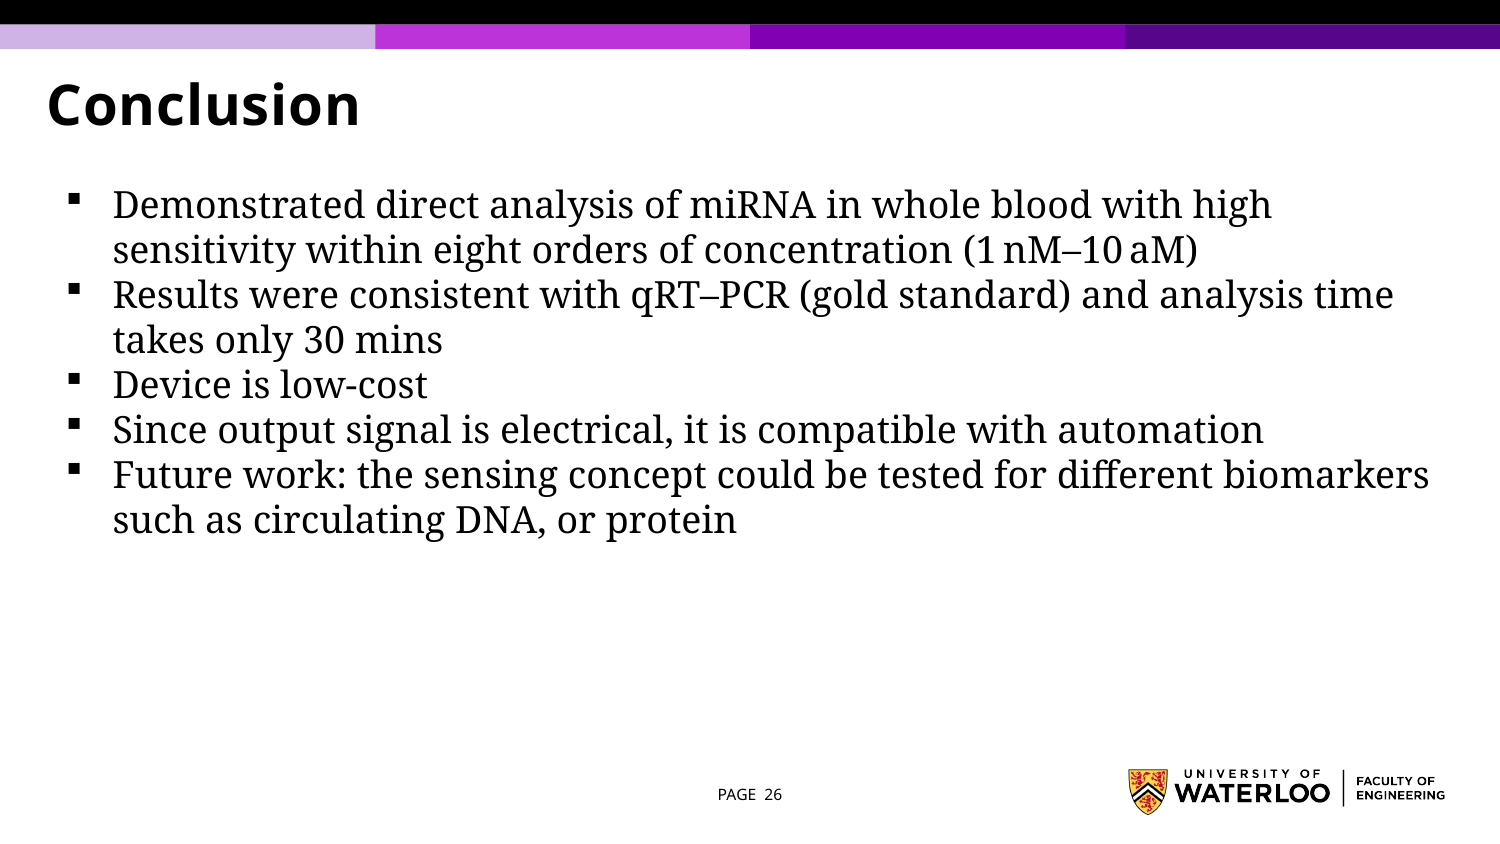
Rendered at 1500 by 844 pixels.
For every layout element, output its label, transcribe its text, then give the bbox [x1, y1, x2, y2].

list Demonstrated direct analysis of miRNA in whole blood with high sensitivity within eight orders of concentration (1 nM–10 aM) Results were consistent with qRT–PCR (gold standard) and analysis time takes only 30 mins Device is low-cost Since output signal is electrical, it is compatible with automation Future work: the sensing concept could be tested for different biomarkers such as circulating DNA, or protein [31, 173, 1456, 740]
picture [1085, 736, 1487, 844]
title Conclusion [31, 53, 1456, 164]
slide_number PAGE 26 [687, 779, 813, 811]
